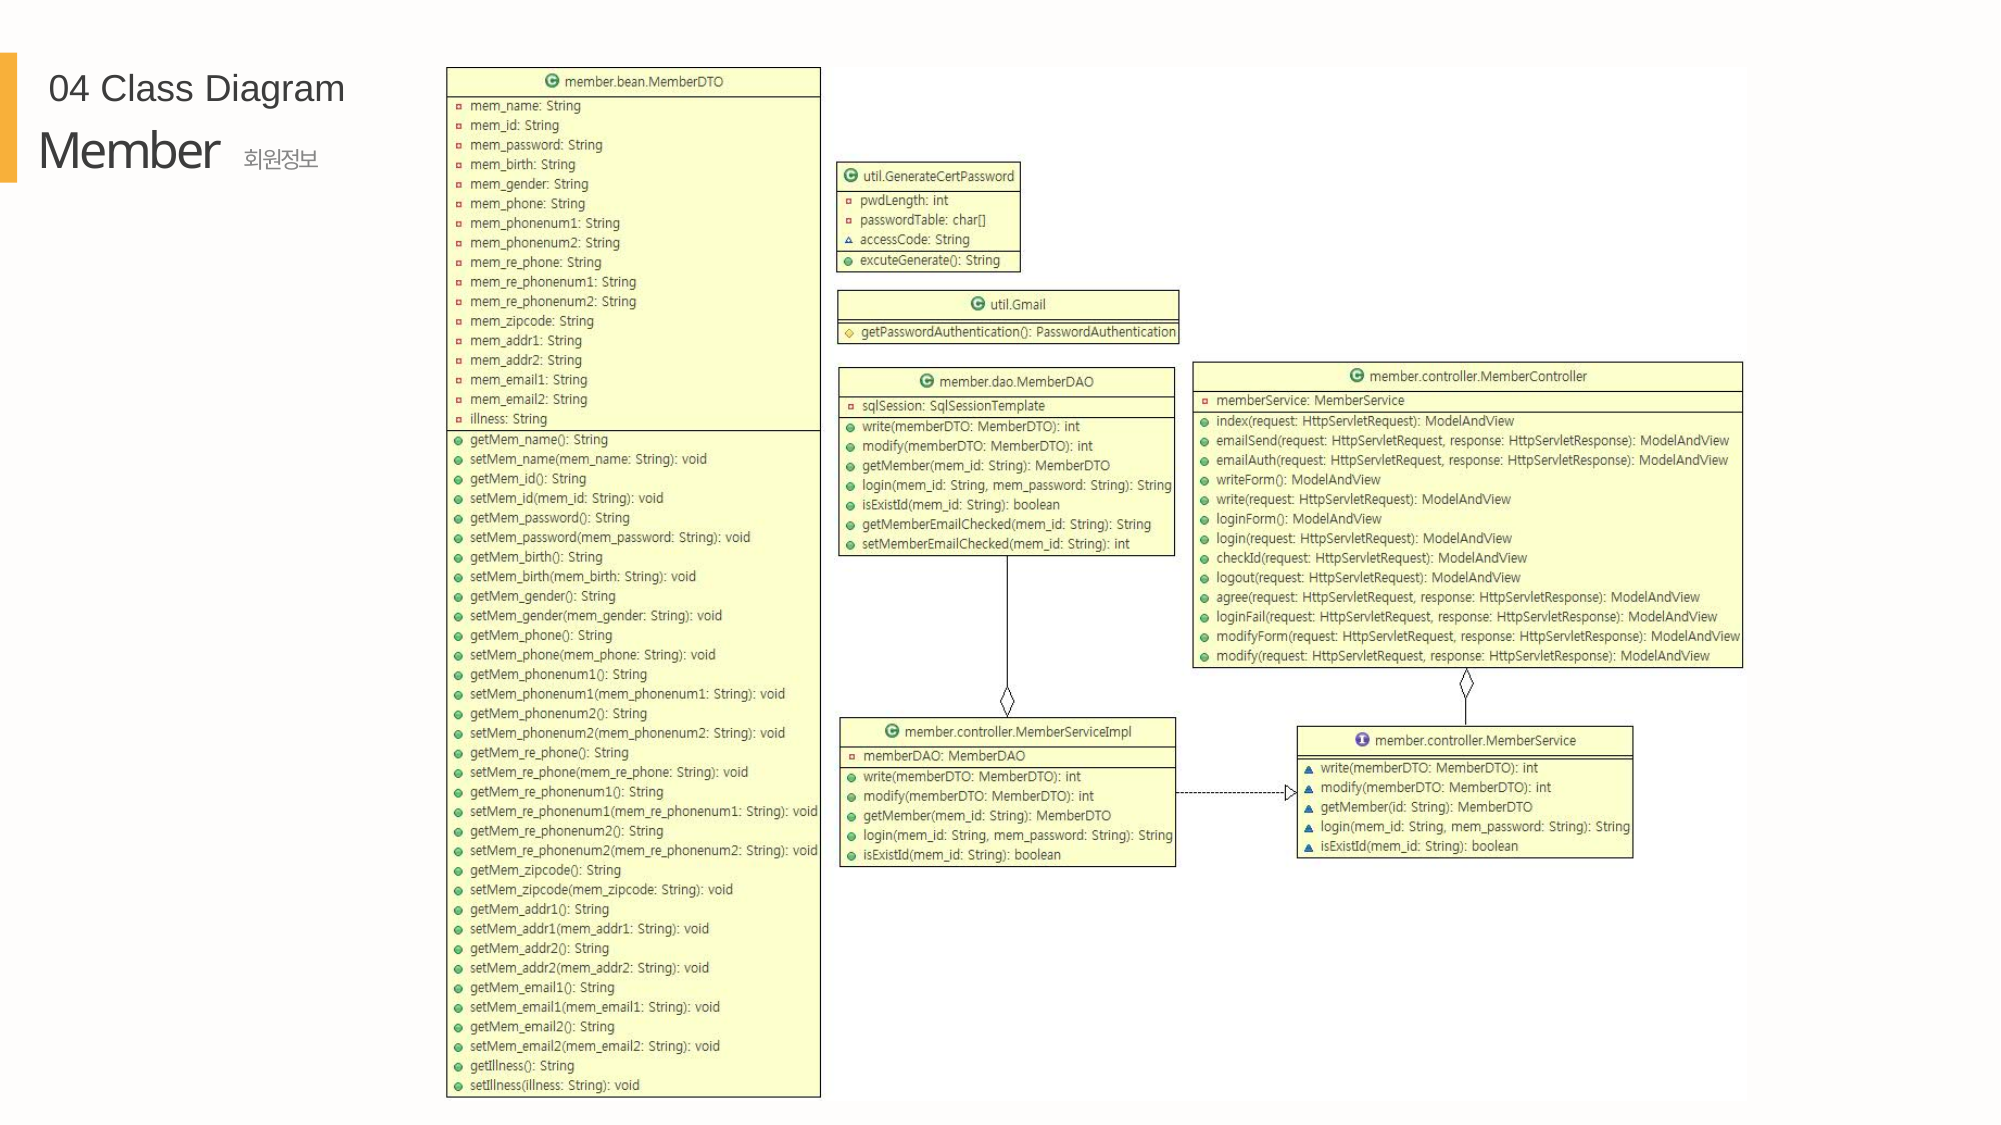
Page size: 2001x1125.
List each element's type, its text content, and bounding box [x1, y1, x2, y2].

text_box [0, 52, 18, 184]
picture [444, 67, 1747, 1101]
text_box Member 회원정보 [23, 110, 335, 186]
text_box 04 Class Diagram [33, 56, 361, 117]
